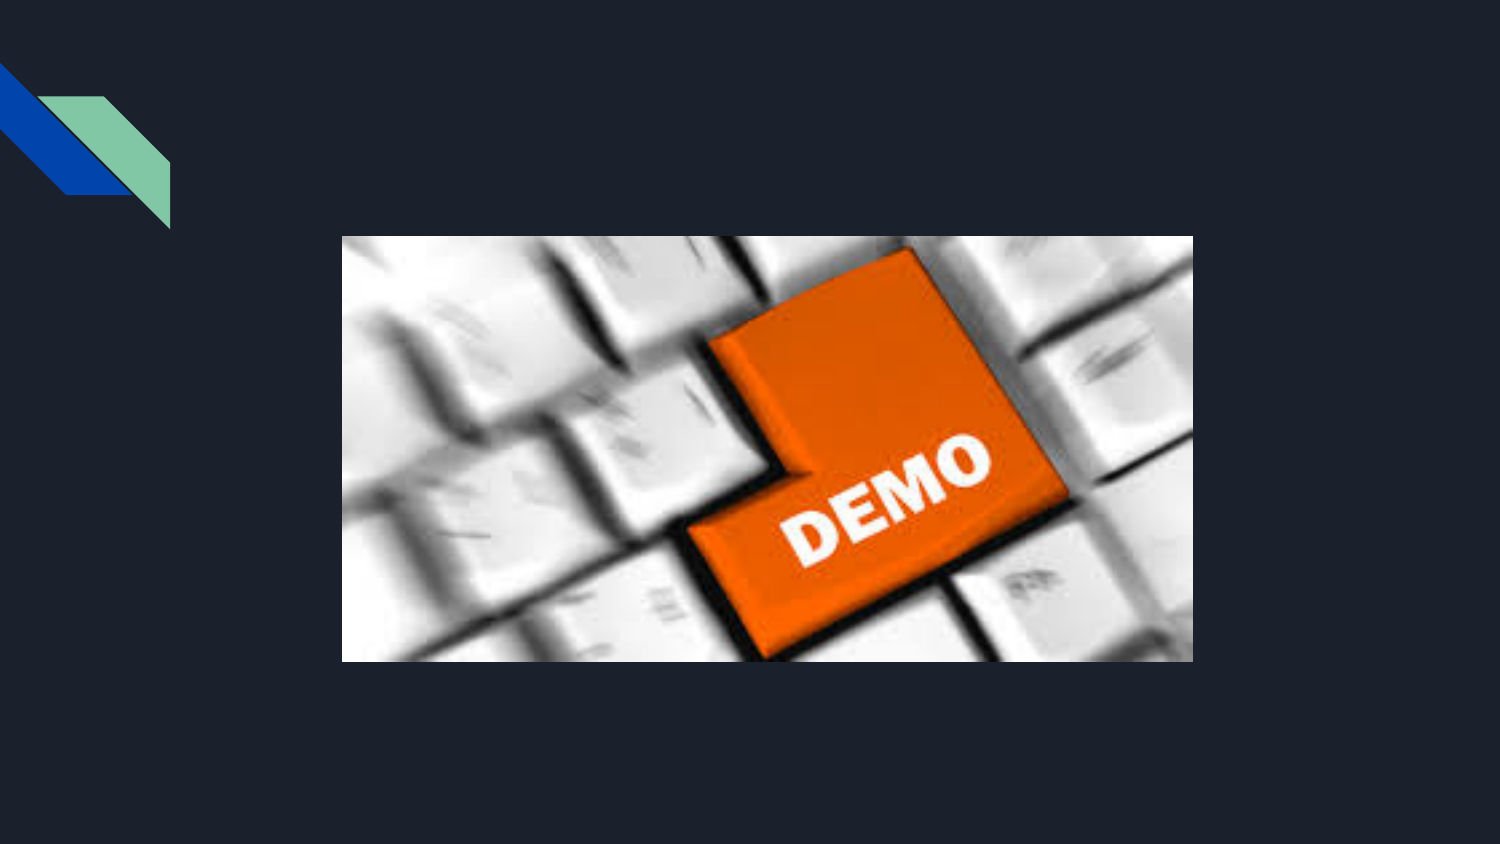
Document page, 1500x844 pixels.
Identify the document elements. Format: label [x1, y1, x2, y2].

picture [342, 235, 1194, 662]
